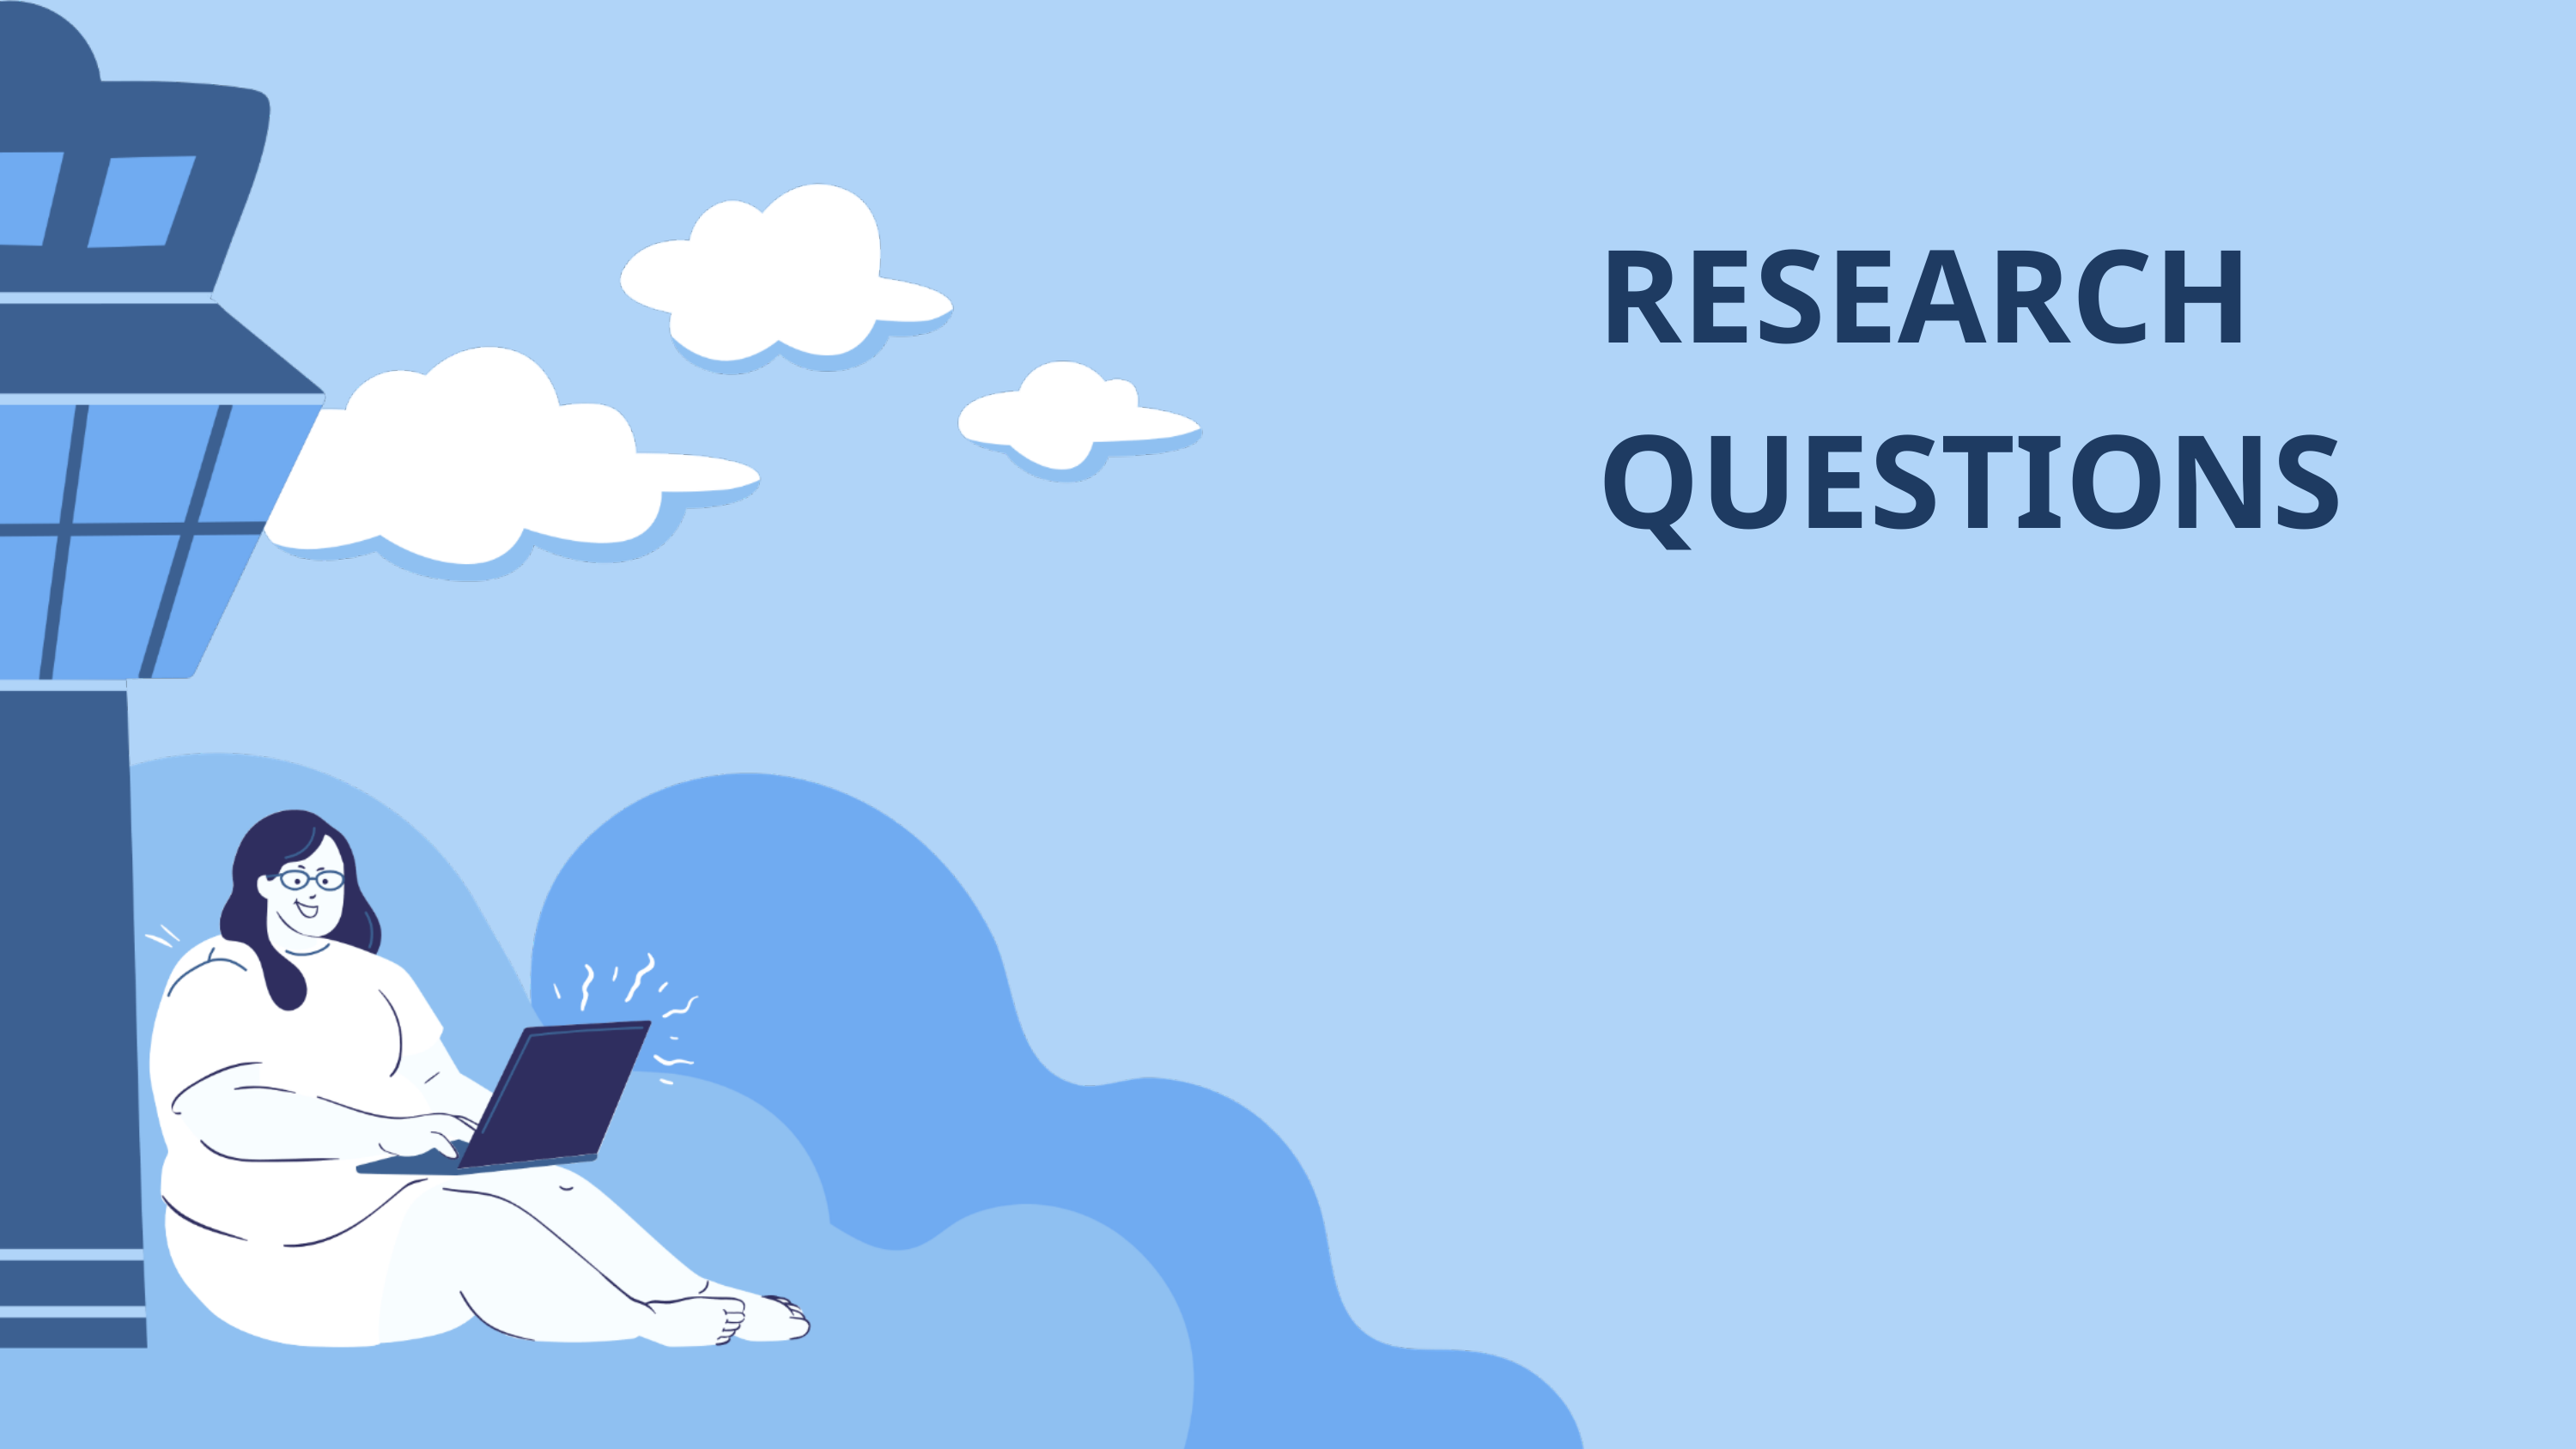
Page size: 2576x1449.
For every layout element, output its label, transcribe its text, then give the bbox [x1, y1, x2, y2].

picture [0, 0, 1598, 1449]
text_box RESEARCH QUESTIONS [1604, 183, 2432, 555]
